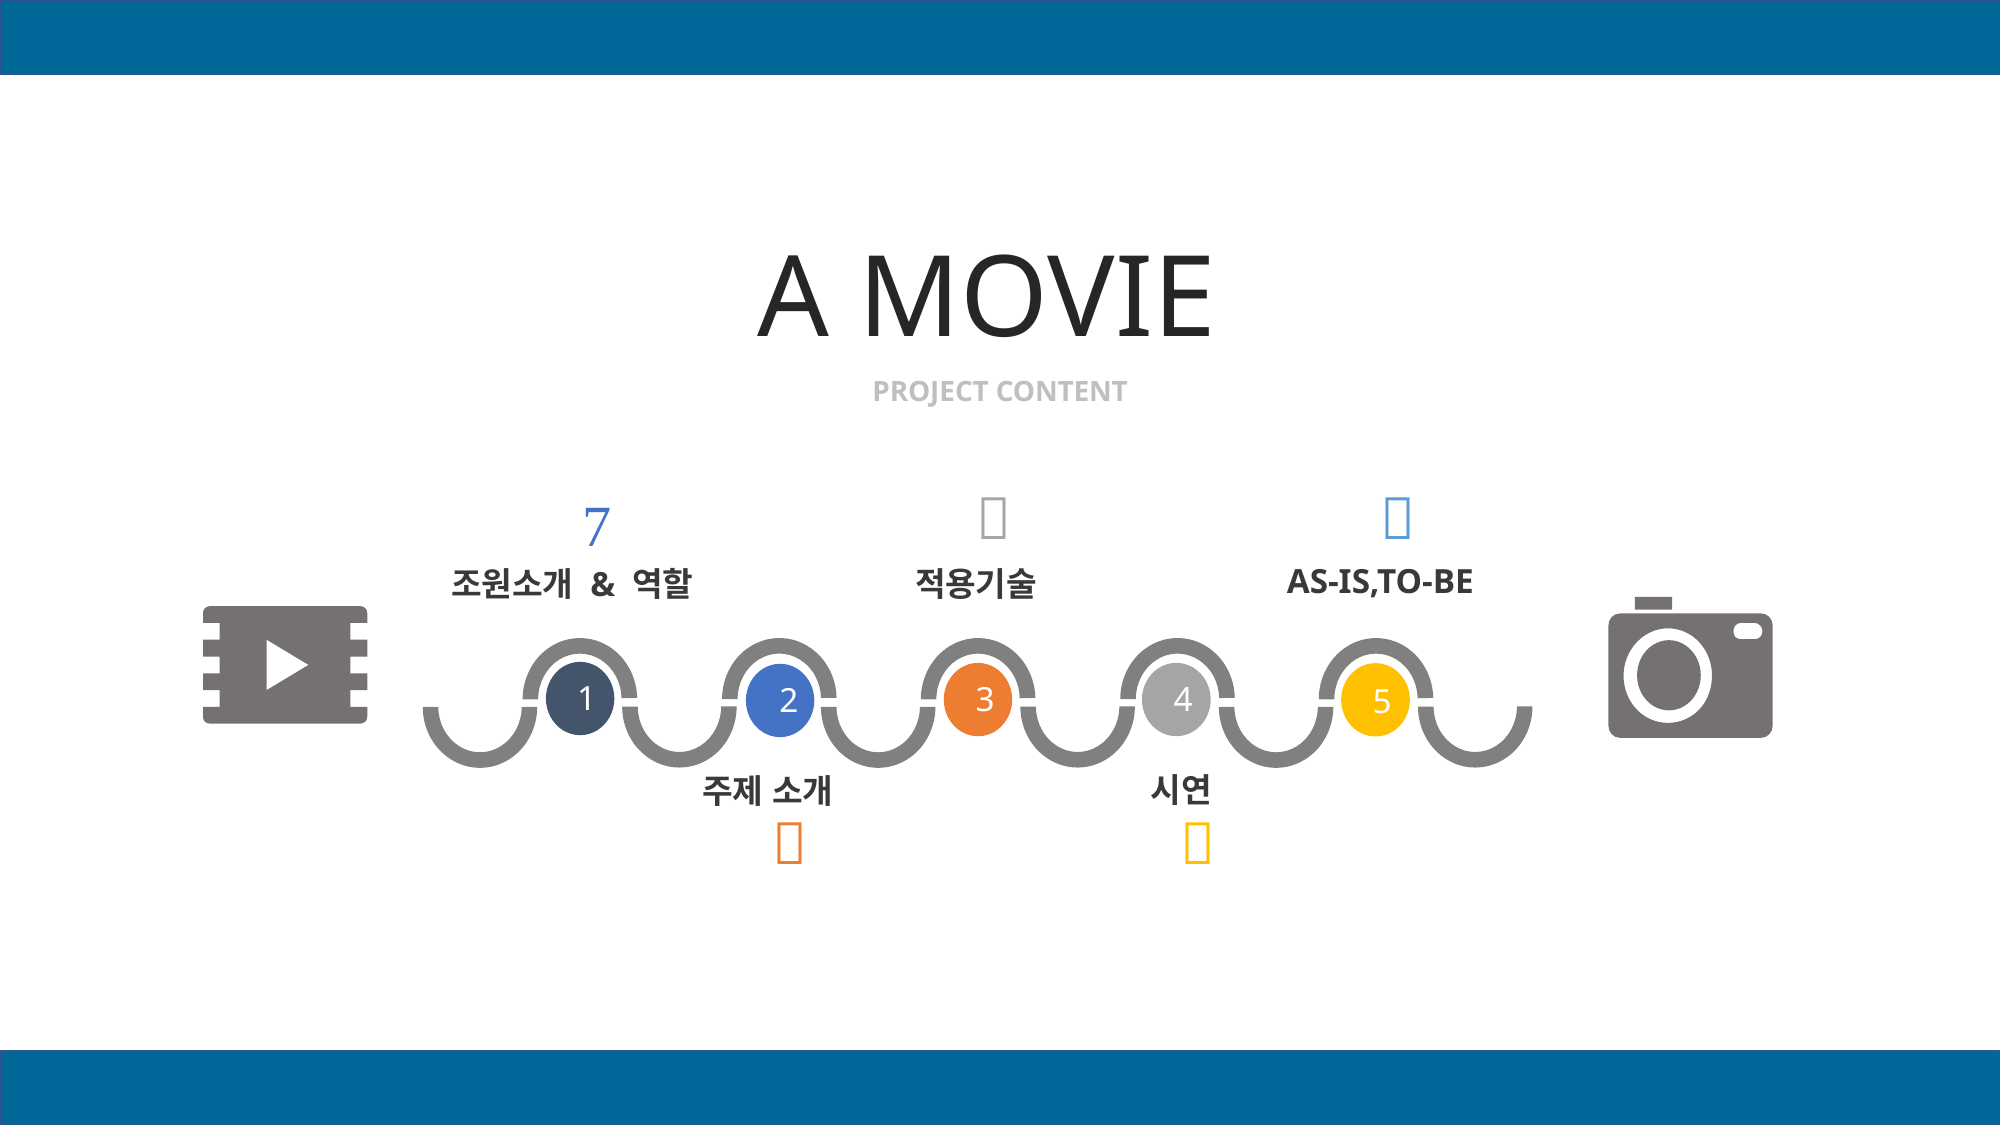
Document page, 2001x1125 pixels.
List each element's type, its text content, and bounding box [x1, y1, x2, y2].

text_box [0, 1050, 2000, 1125]
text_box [202, 473, 1773, 906]
text_box A MOVIE [732, 150, 1241, 365]
text_box [0, 0, 2000, 75]
text_box PROJECT CONTENT [746, 367, 1254, 413]
